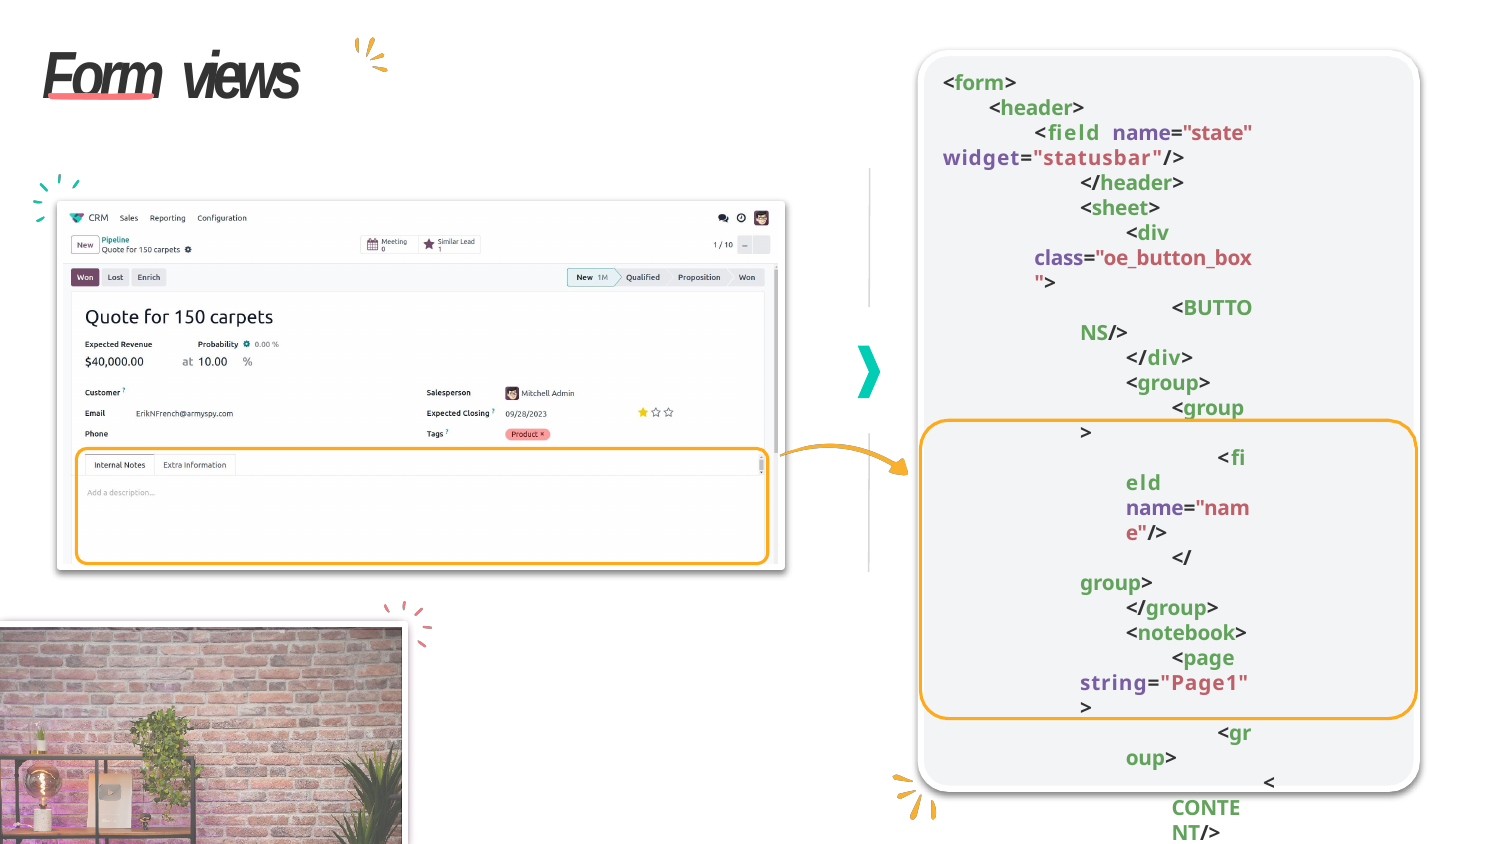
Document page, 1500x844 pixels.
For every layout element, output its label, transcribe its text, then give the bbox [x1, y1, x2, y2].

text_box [47, 29, 397, 100]
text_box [908, 43, 1430, 805]
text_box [0, 162, 1419, 844]
title Form views [40, 29, 365, 160]
